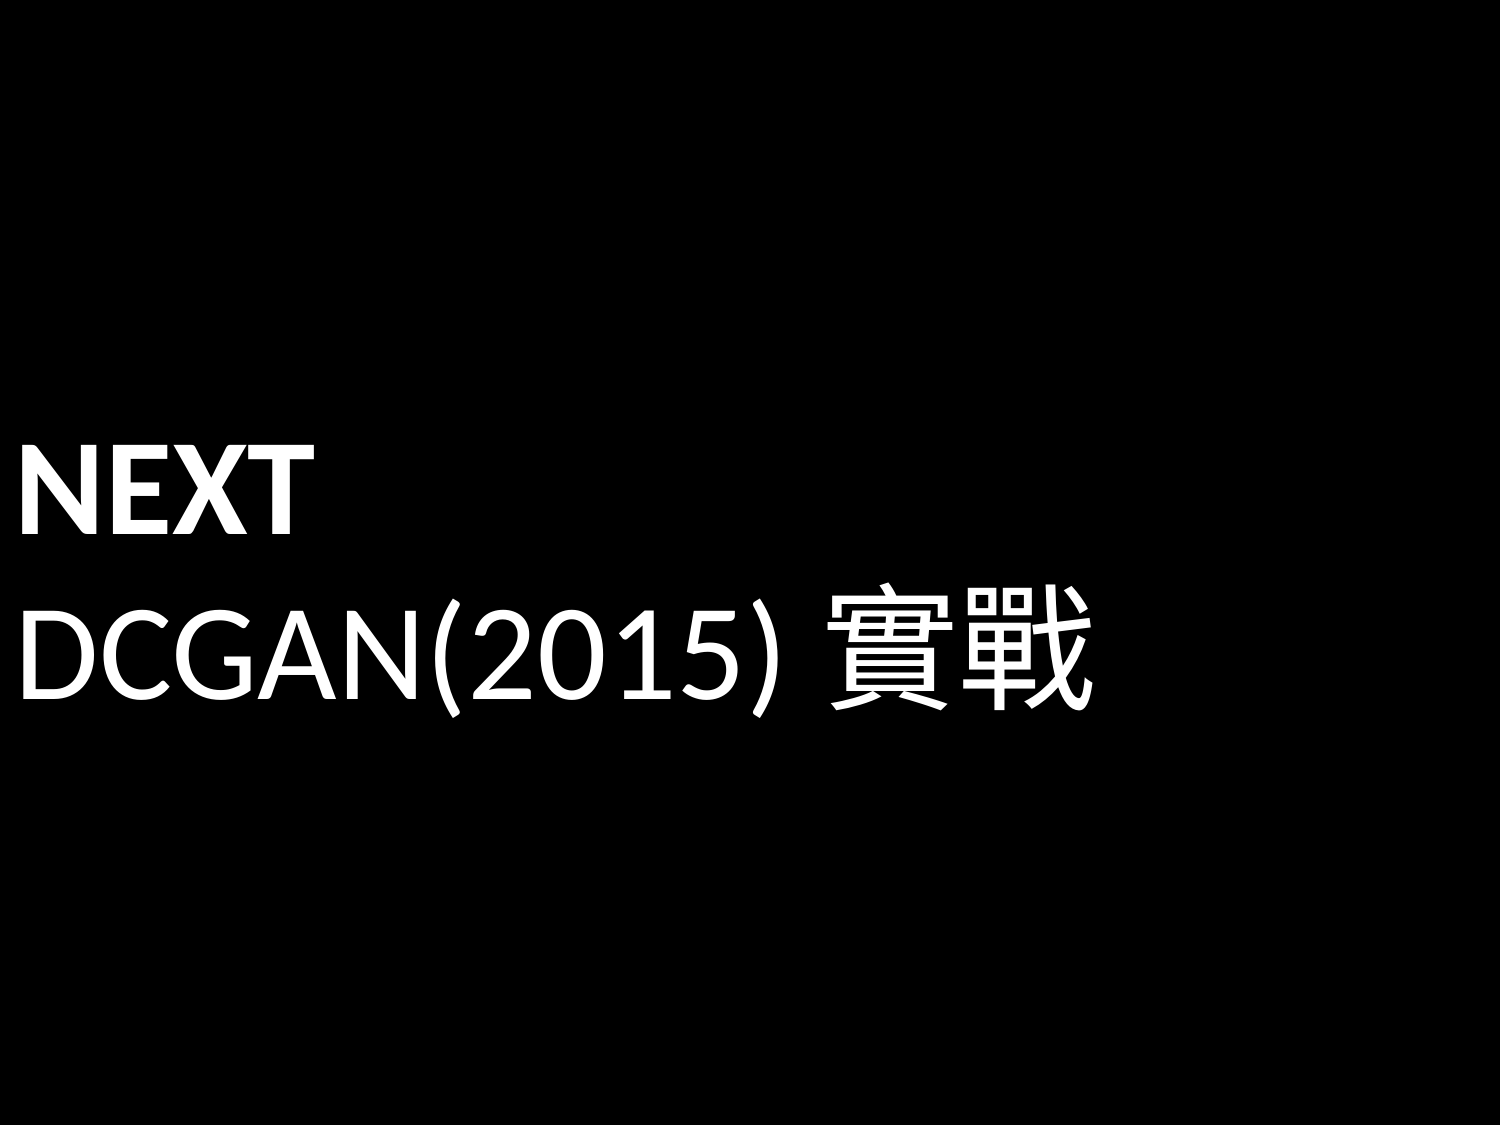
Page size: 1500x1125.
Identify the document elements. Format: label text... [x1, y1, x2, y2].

text_box NEXT DCGAN(2015)實戰 [0, 0, 1500, 1125]
